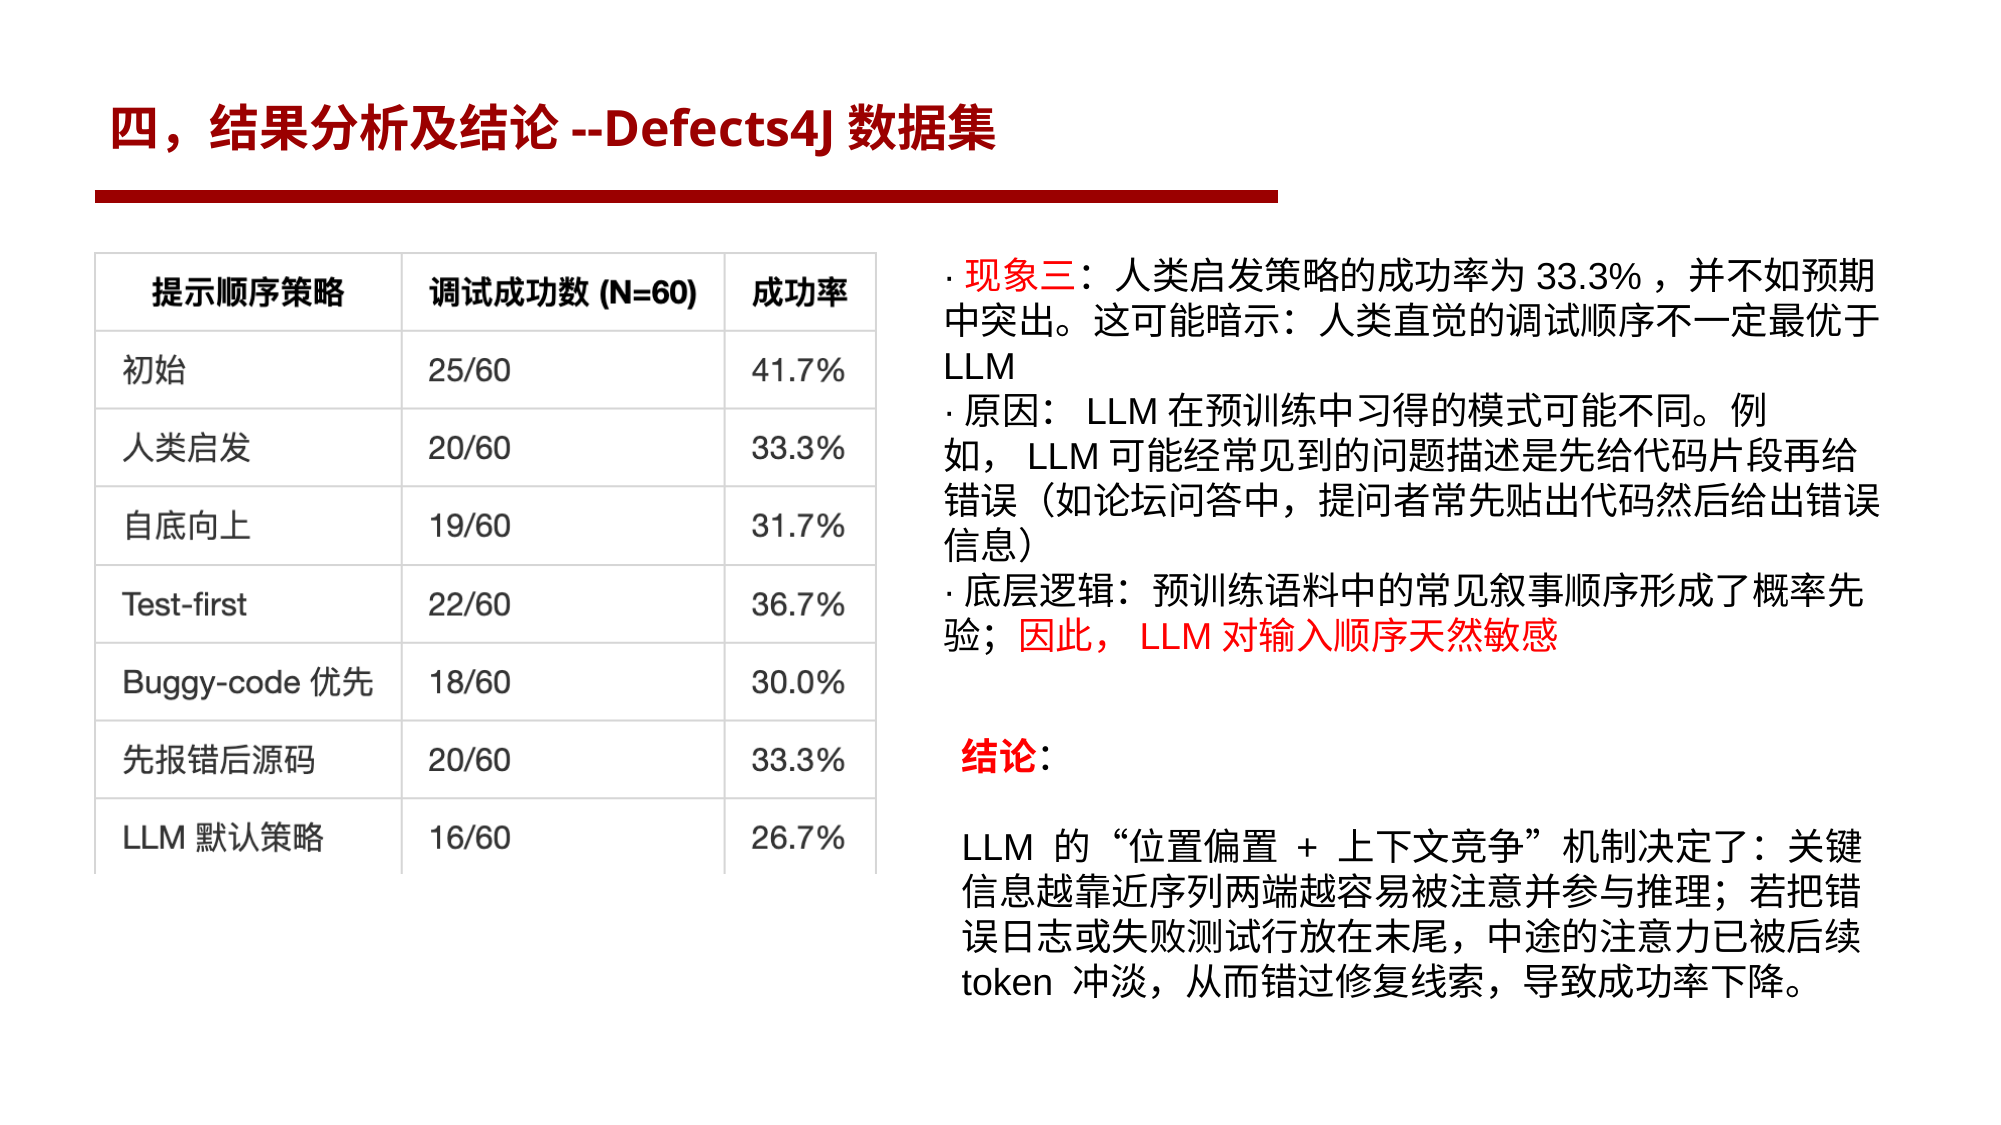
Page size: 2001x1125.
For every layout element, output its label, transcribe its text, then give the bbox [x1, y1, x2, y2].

picture [94, 250, 879, 874]
text_box ·现象三：人类启发策略的成功率为33.3%，并不如预期中突出。这可能暗示：人类直觉的调试顺序不一定最优于LLM ·原因：LLM在预训练中习得的模式可能不同。例如，LLM可能经常见到的问题描述是先给代码片段再给错误（如论坛问答中，提问者常先贴出代码然后给出错误信息） ·底层逻辑：预训练语料中的常见叙事顺序形成了概率先验；因此，LLM对输入顺序天然敏感 [928, 244, 1901, 677]
text_box 结论： LLM 的“位置偏置 + 上下文竞争”机制决定了：关键信息越靠近序列两端越容易被注意并参与推理；若把错误日志或失败测试行放在末尾，中途的注意力已被后续 token 冲淡，从而错过修复线索，导致成功率下降。 [946, 725, 1901, 1063]
text_box 四，结果分析及结论--Defects4J数据集 [94, 88, 1942, 225]
